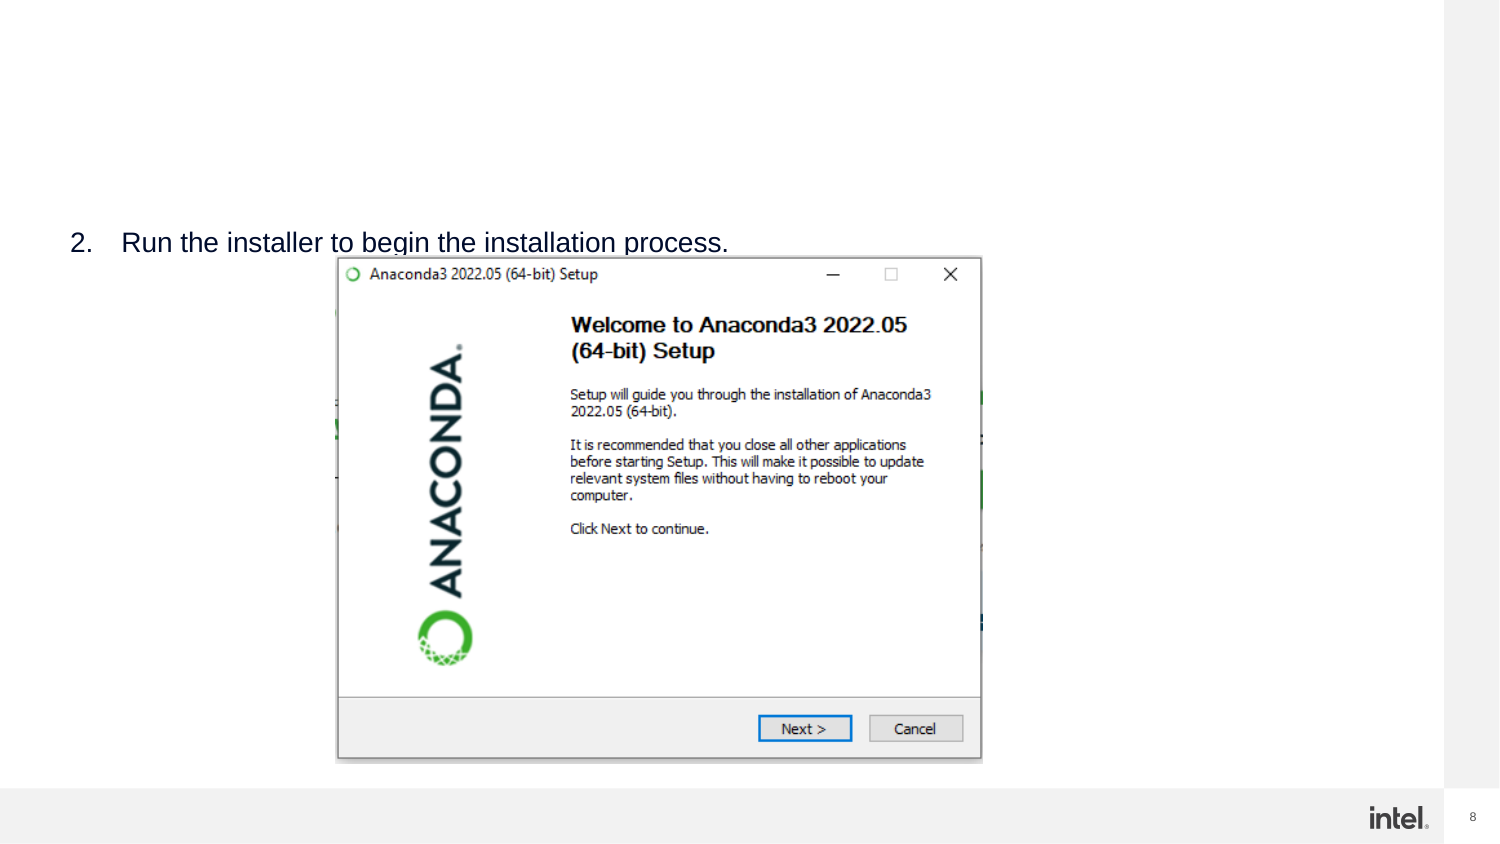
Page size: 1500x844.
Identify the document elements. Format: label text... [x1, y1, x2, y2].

list 2. Run the installer to begin the installation process. [70, 205, 1425, 769]
picture [1370, 806, 1429, 829]
picture [335, 255, 983, 764]
